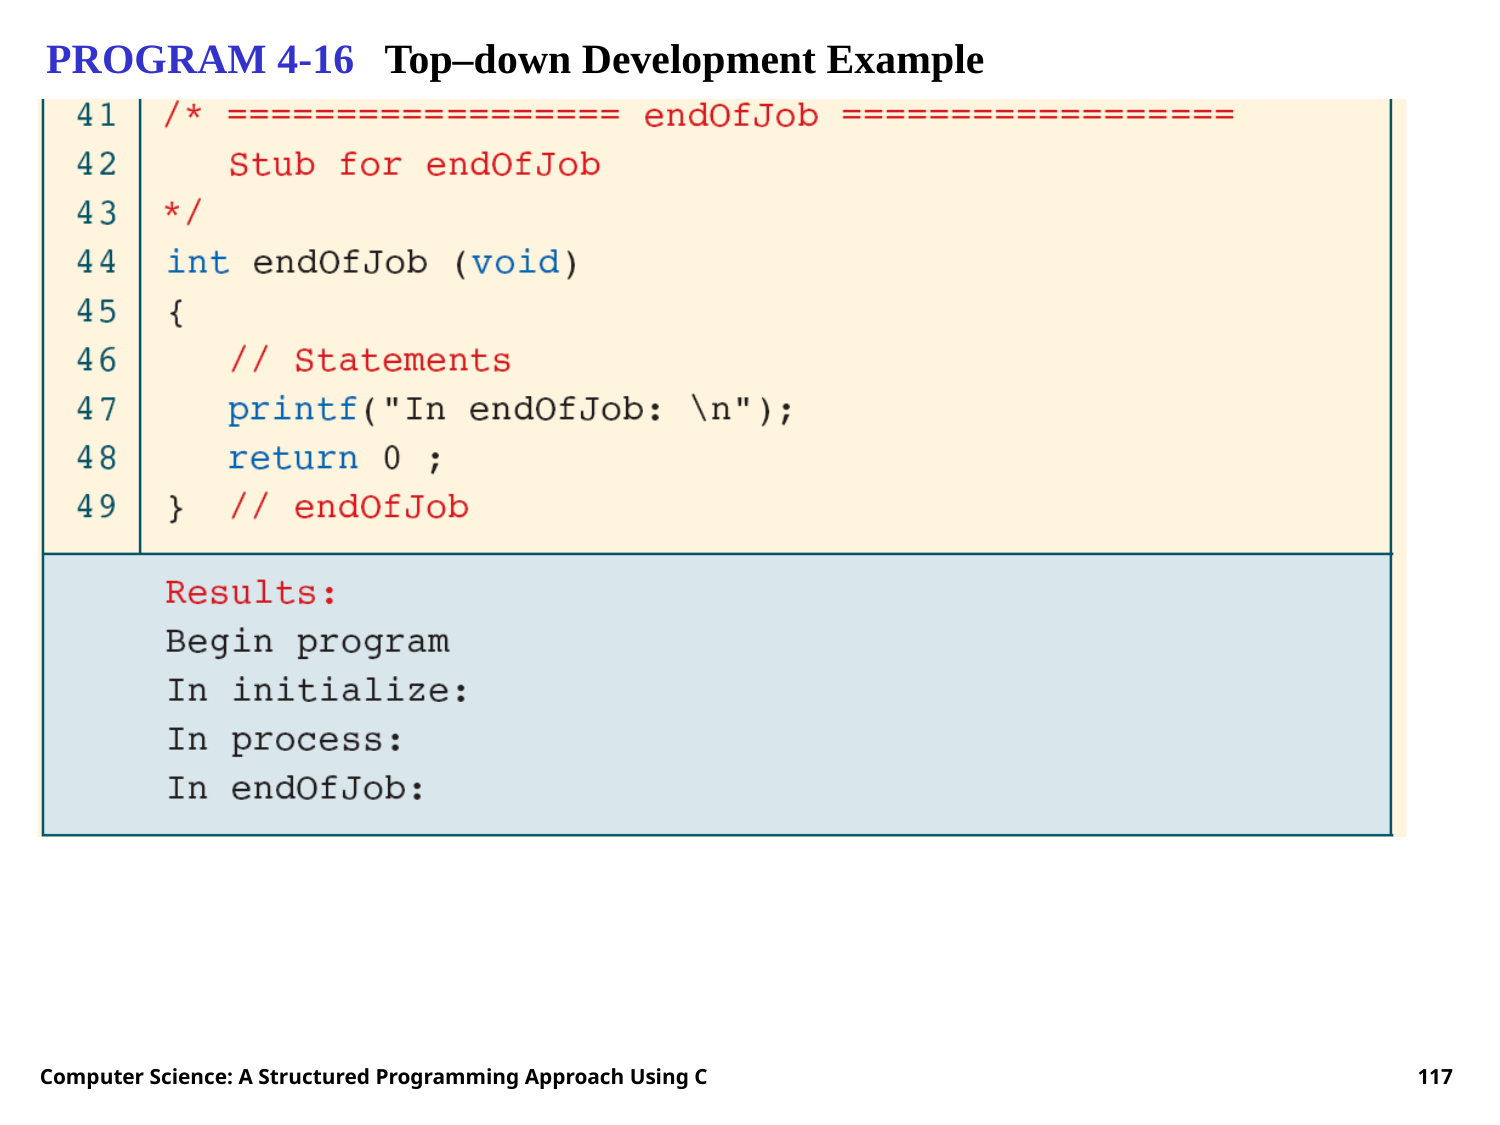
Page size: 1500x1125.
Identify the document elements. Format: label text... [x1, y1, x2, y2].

picture [37, 99, 1407, 838]
text_box PROGRAM 4-16 [31, 24, 369, 90]
picture [45, 99, 138, 552]
slide_number 117 [1154, 1023, 1468, 1100]
footer Computer Science: A Structured Programming Approach Using C [24, 1023, 876, 1100]
picture [142, 99, 1389, 552]
picture [45, 556, 1389, 834]
text_box Top–down Development Example [369, 24, 1000, 90]
